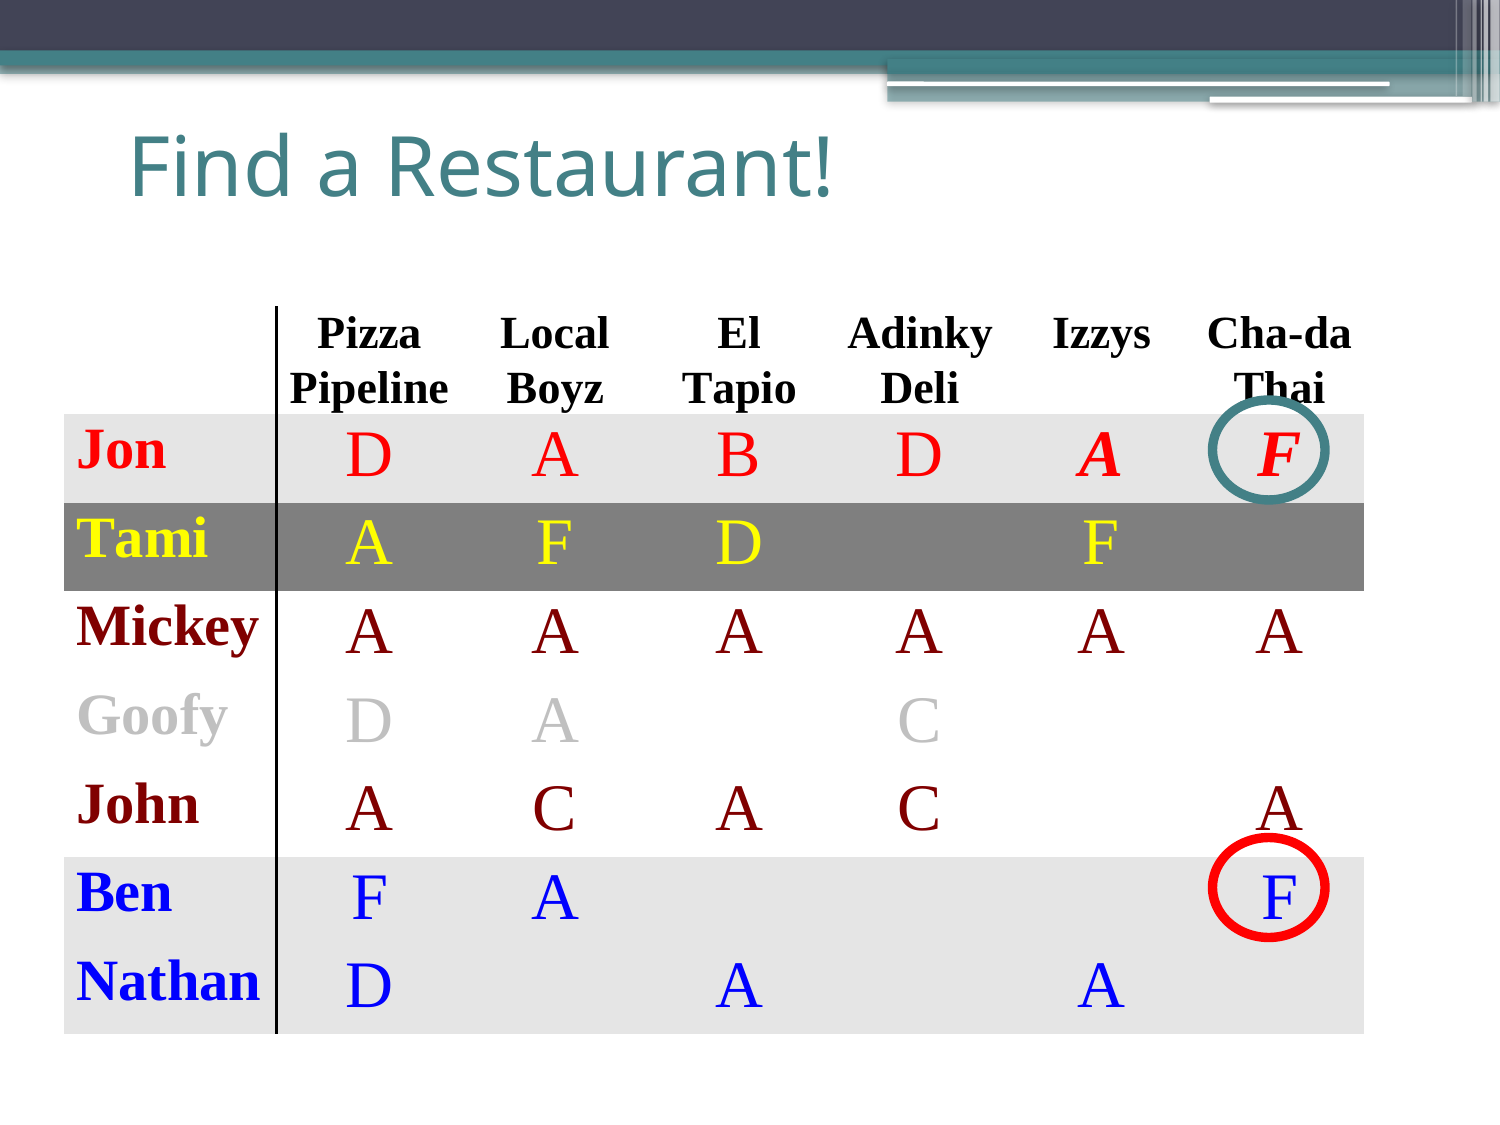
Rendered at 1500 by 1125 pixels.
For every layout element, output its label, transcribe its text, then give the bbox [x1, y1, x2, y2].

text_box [48, 305, 1407, 1098]
title Find a Restaurant! [112, 75, 1463, 251]
